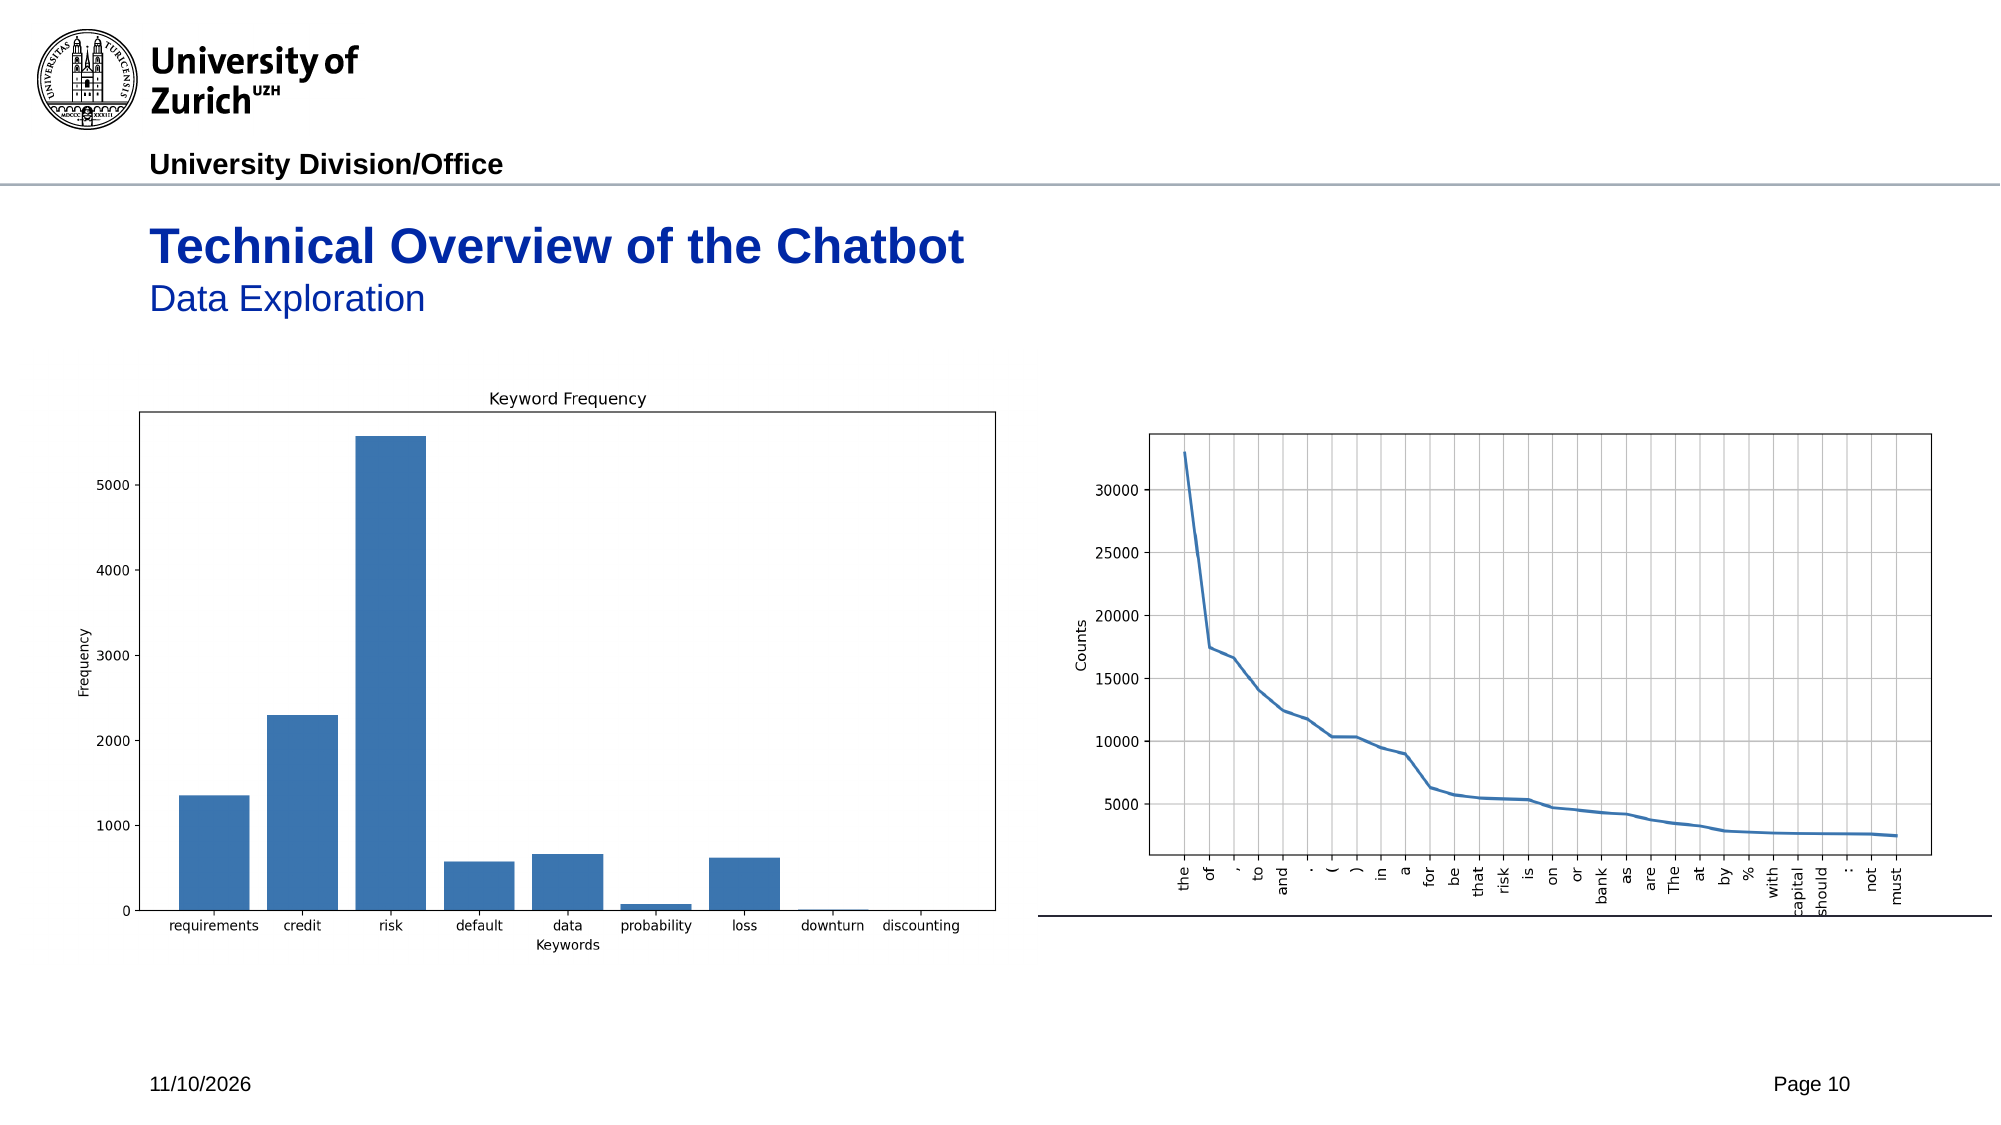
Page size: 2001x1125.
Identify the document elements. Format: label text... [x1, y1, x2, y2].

picture [19, 349, 1992, 966]
picture [31, 23, 365, 136]
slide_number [149, 1070, 354, 1106]
slide_number Page 10 [1714, 1070, 1851, 1106]
title Technical Overview of the Chatbot Data Exploration [149, 208, 1851, 338]
